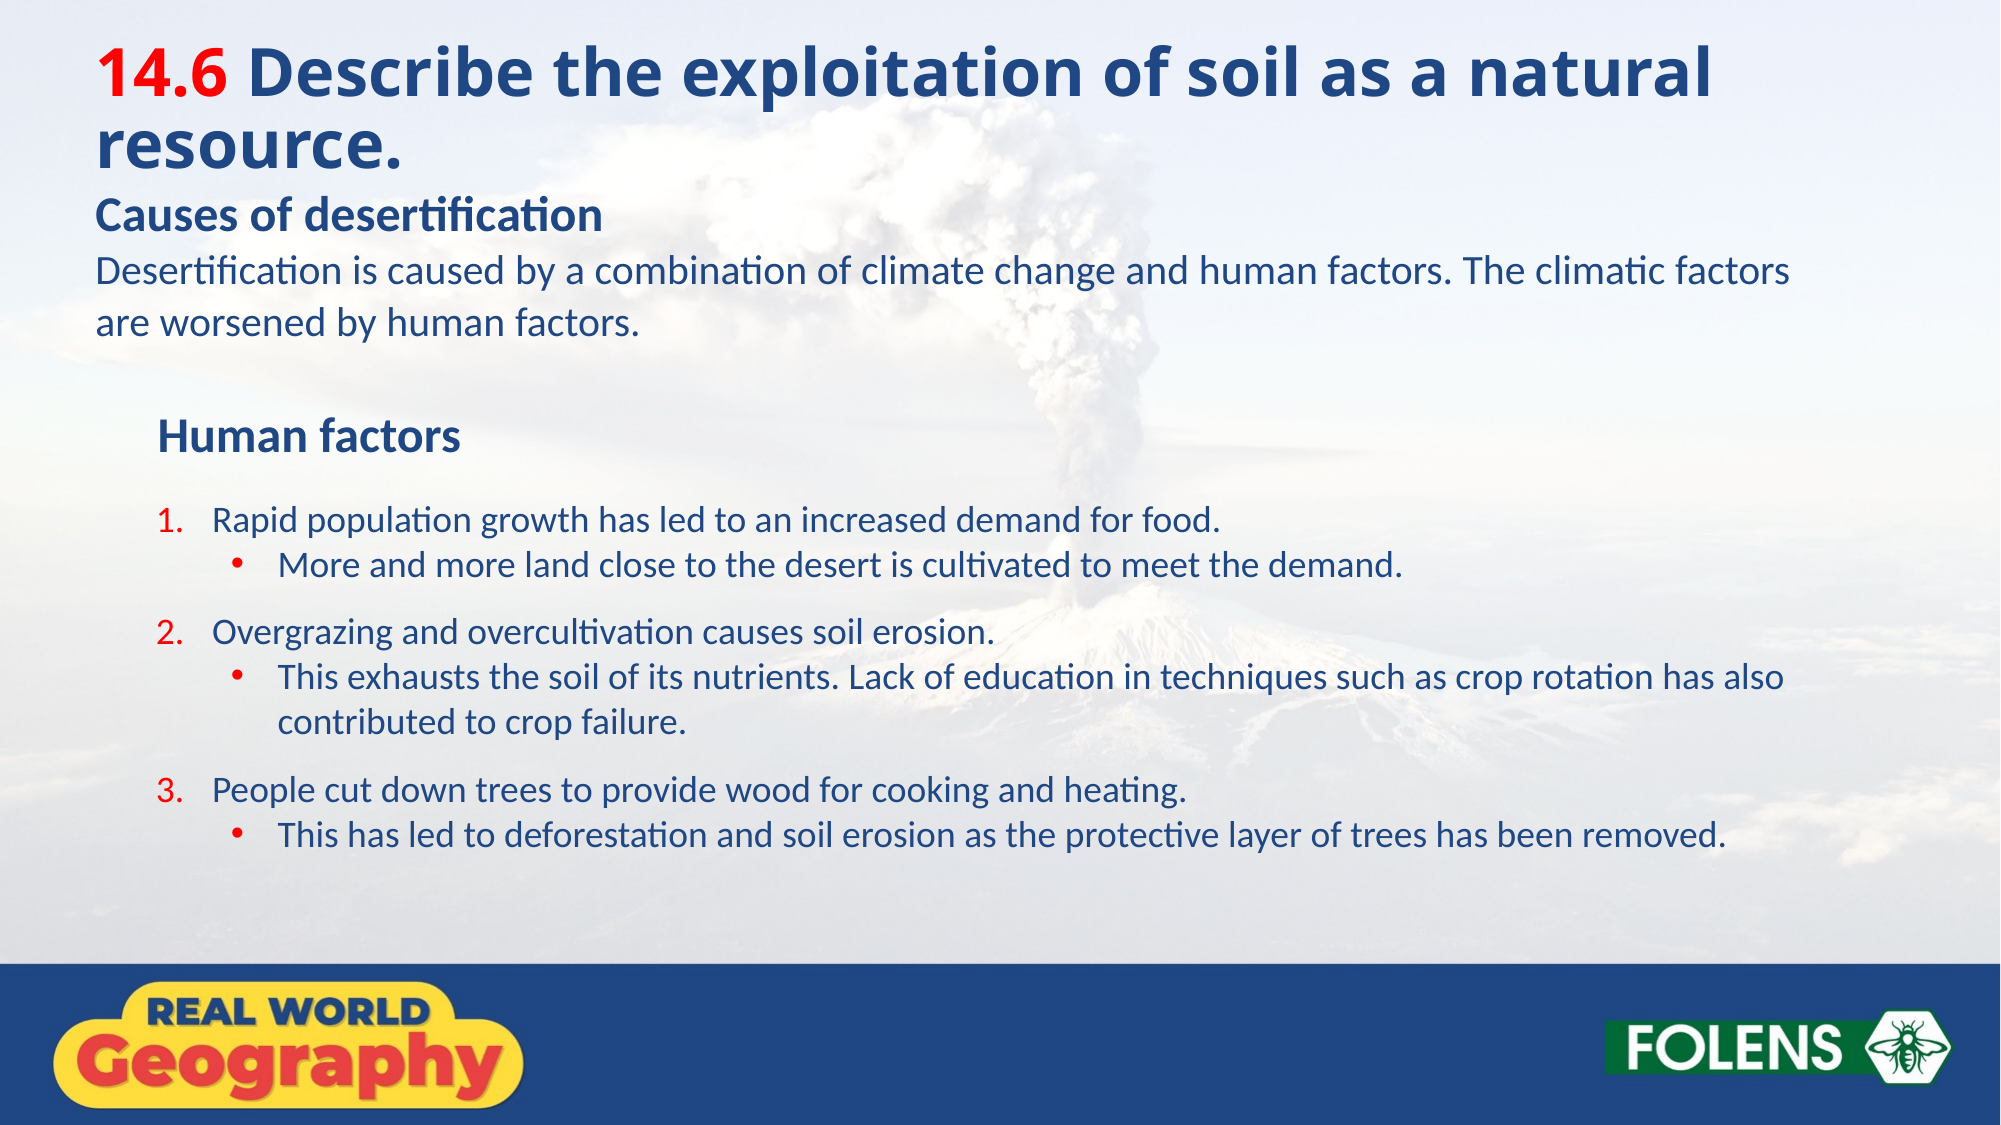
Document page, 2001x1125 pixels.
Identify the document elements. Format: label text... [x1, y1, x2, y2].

picture [0, 0, 2001, 1125]
text_box Causes of desertification Desertification is caused by a combination of climate change and human factors. The climatic factors are worsened by human factors. [80, 174, 1832, 352]
text_box Rapid population growth has led to an increased demand for food. More and more land close to the desert is cultivated to meet the demand. Overgrazing and overcultivation causes soil erosion. This exhausts the soil of its nutrients. Lack of education in techniques such as crop rotation has also contributed to crop failure. People cut down trees to provide wood for cooking and heating. This has led to deforestation and soil erosion as the protective layer of trees has been removed. [141, 487, 1977, 863]
text_box 14.6 Describe the exploitation of soil as a natural resource. [80, 31, 1806, 133]
text_box Human factors [142, 395, 477, 470]
